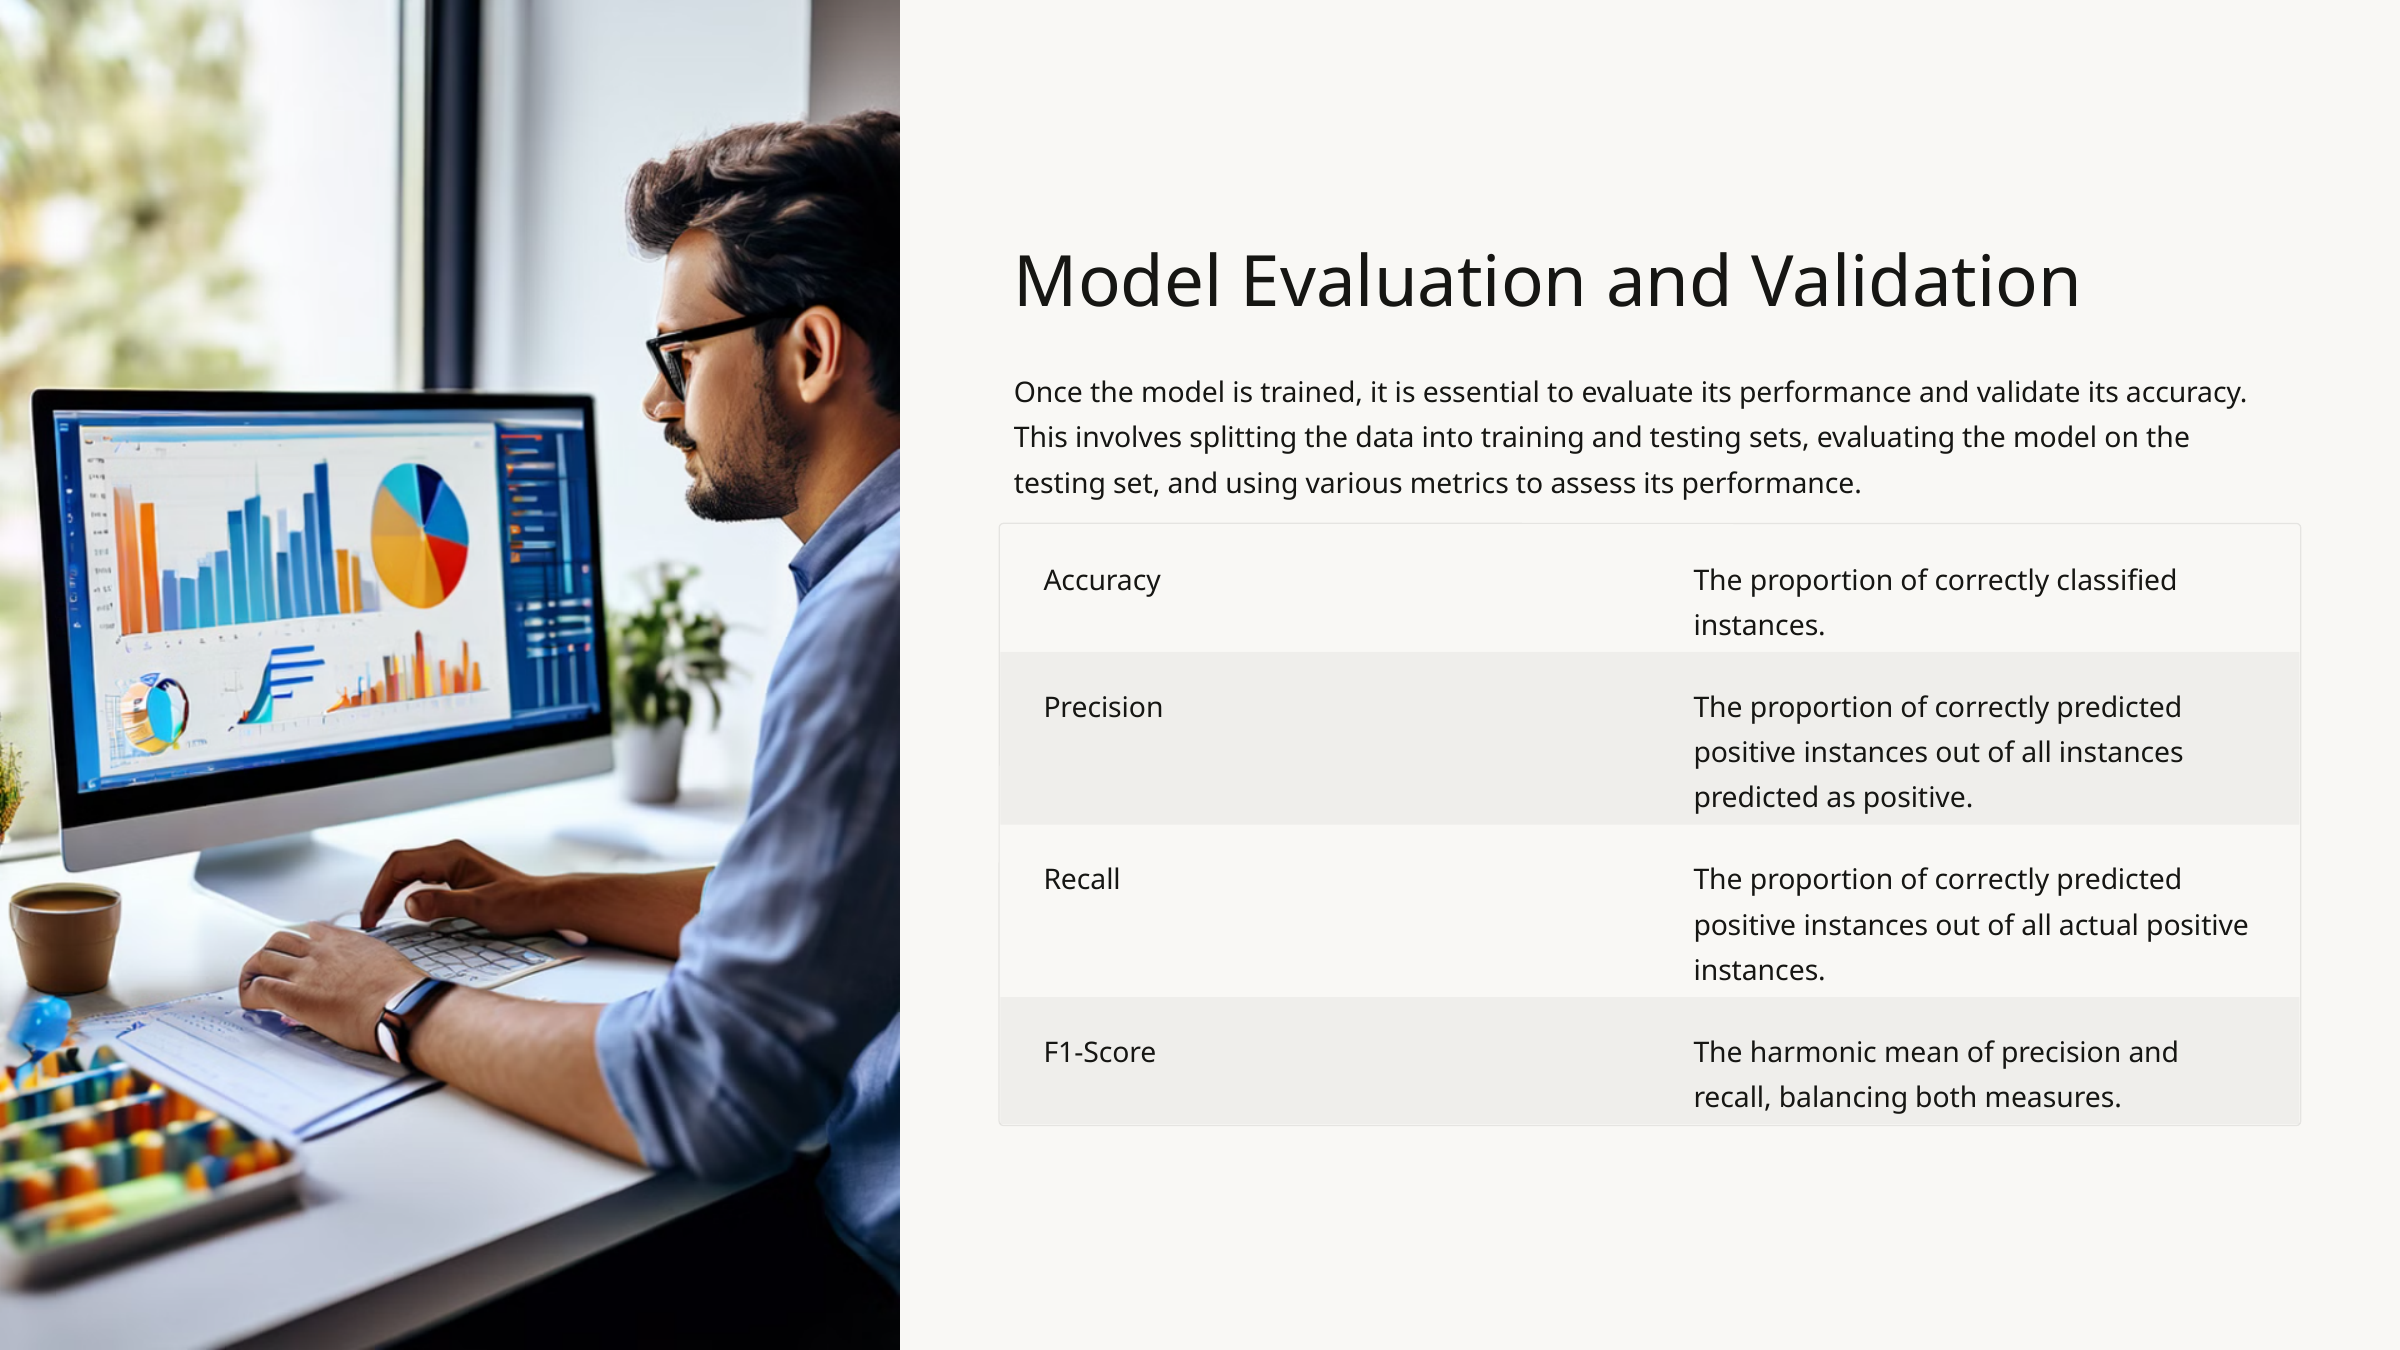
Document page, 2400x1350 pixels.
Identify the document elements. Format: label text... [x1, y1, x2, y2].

picture [0, 0, 900, 1350]
text_box [900, 0, 2400, 1350]
text_box Accuracy [1028, 542, 1621, 589]
text_box Model Evaluation and Validation [999, 224, 2062, 313]
text_box Precision [1028, 670, 1621, 716]
text_box The harmonic mean of precision and recall, balancing both measures. [1678, 1015, 2272, 1107]
text_box [1000, 824, 2300, 997]
text_box The proportion of correctly predicted positive instances out of all instances predicted as positive. [1678, 670, 2272, 807]
text_box [1000, 651, 2300, 824]
text_box [1000, 524, 2300, 651]
text_box The proportion of correctly predicted positive instances out of all actual positive instances. [1678, 842, 2272, 979]
text_box The proportion of correctly classified instances. [1678, 542, 2272, 634]
text_box Recall [1028, 842, 1621, 889]
text_box Once the model is trained, it is essential to evaluate its performance and validate its accuracy. This involves splitting the data into training and testing sets, evaluating the model on the testing set, and using various metrics to assess its performance. [999, 355, 2301, 492]
text_box F1-Score [1028, 1015, 1621, 1061]
text_box [1000, 997, 2300, 1125]
